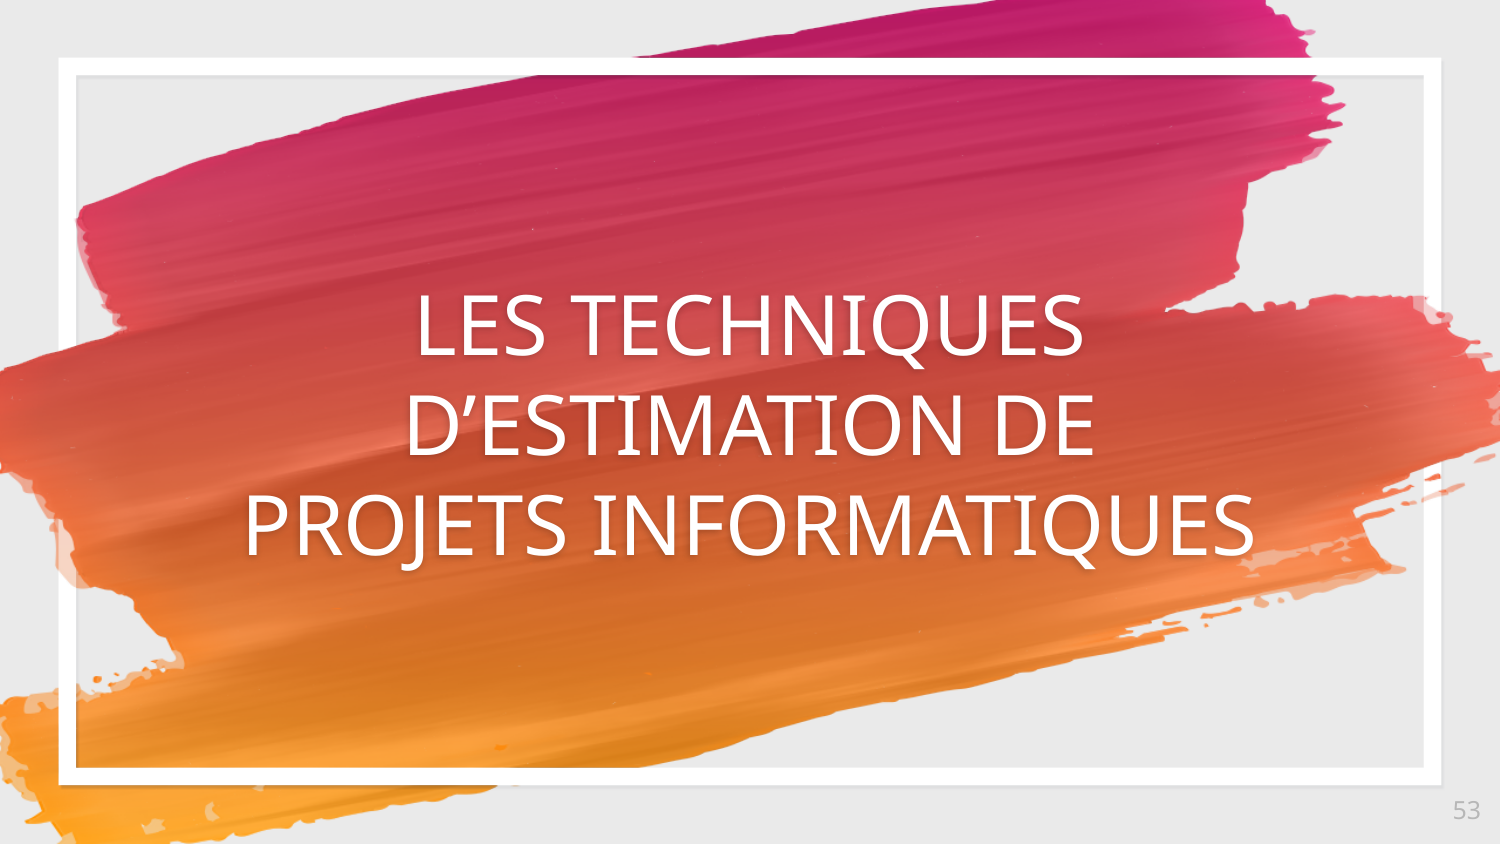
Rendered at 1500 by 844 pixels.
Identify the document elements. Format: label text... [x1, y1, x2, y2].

picture [0, 0, 1500, 844]
title LES TECHNIQUES D’ESTIMATION DE PROJETS INFORMATIQUES [229, 272, 1271, 572]
slide_number 53 [1391, 779, 1482, 844]
